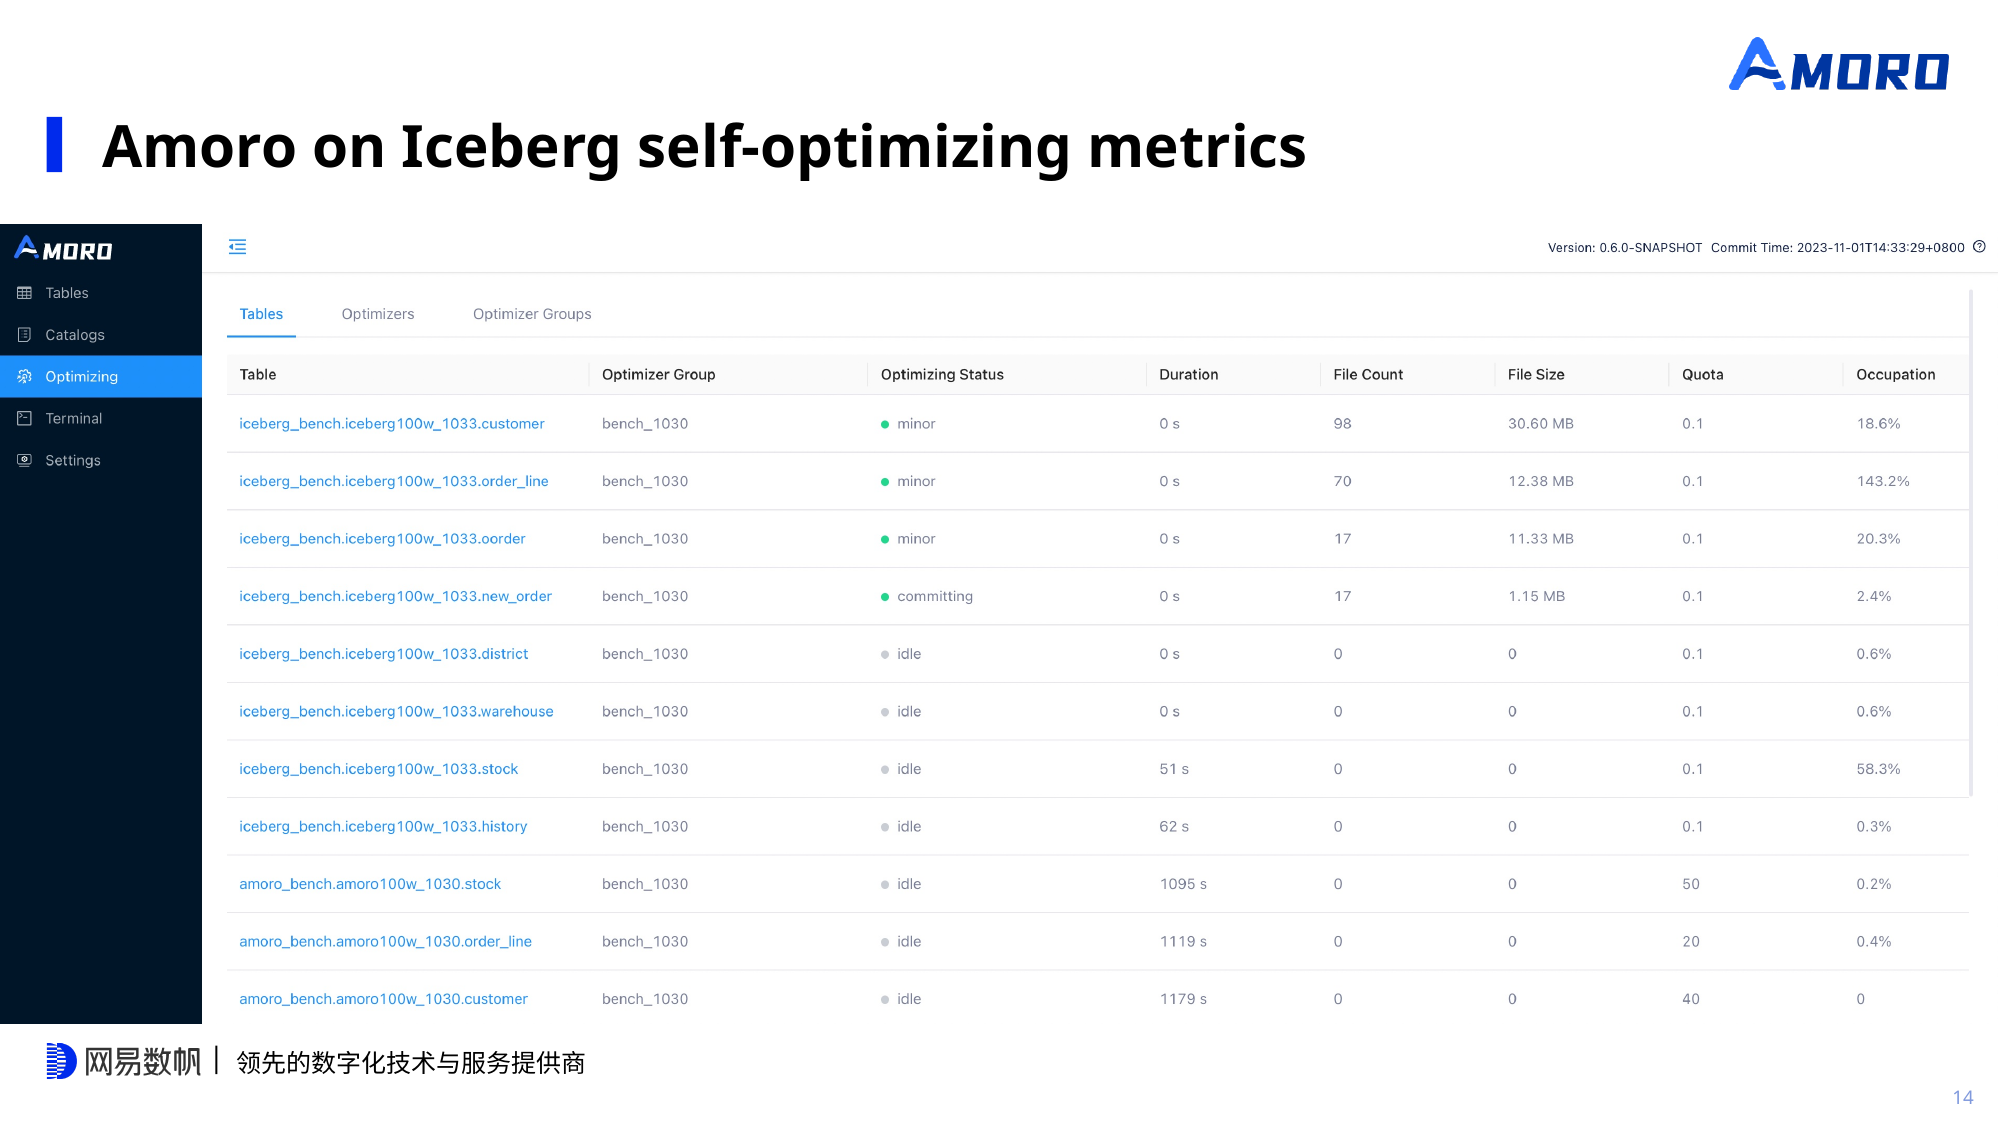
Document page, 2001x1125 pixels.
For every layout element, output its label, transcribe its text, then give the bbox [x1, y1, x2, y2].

picture [1729, 37, 1949, 90]
title Amoro on Iceberg self-optimizing metrics [102, 101, 1894, 188]
picture [0, 224, 1998, 1024]
text_box [46, 116, 63, 173]
